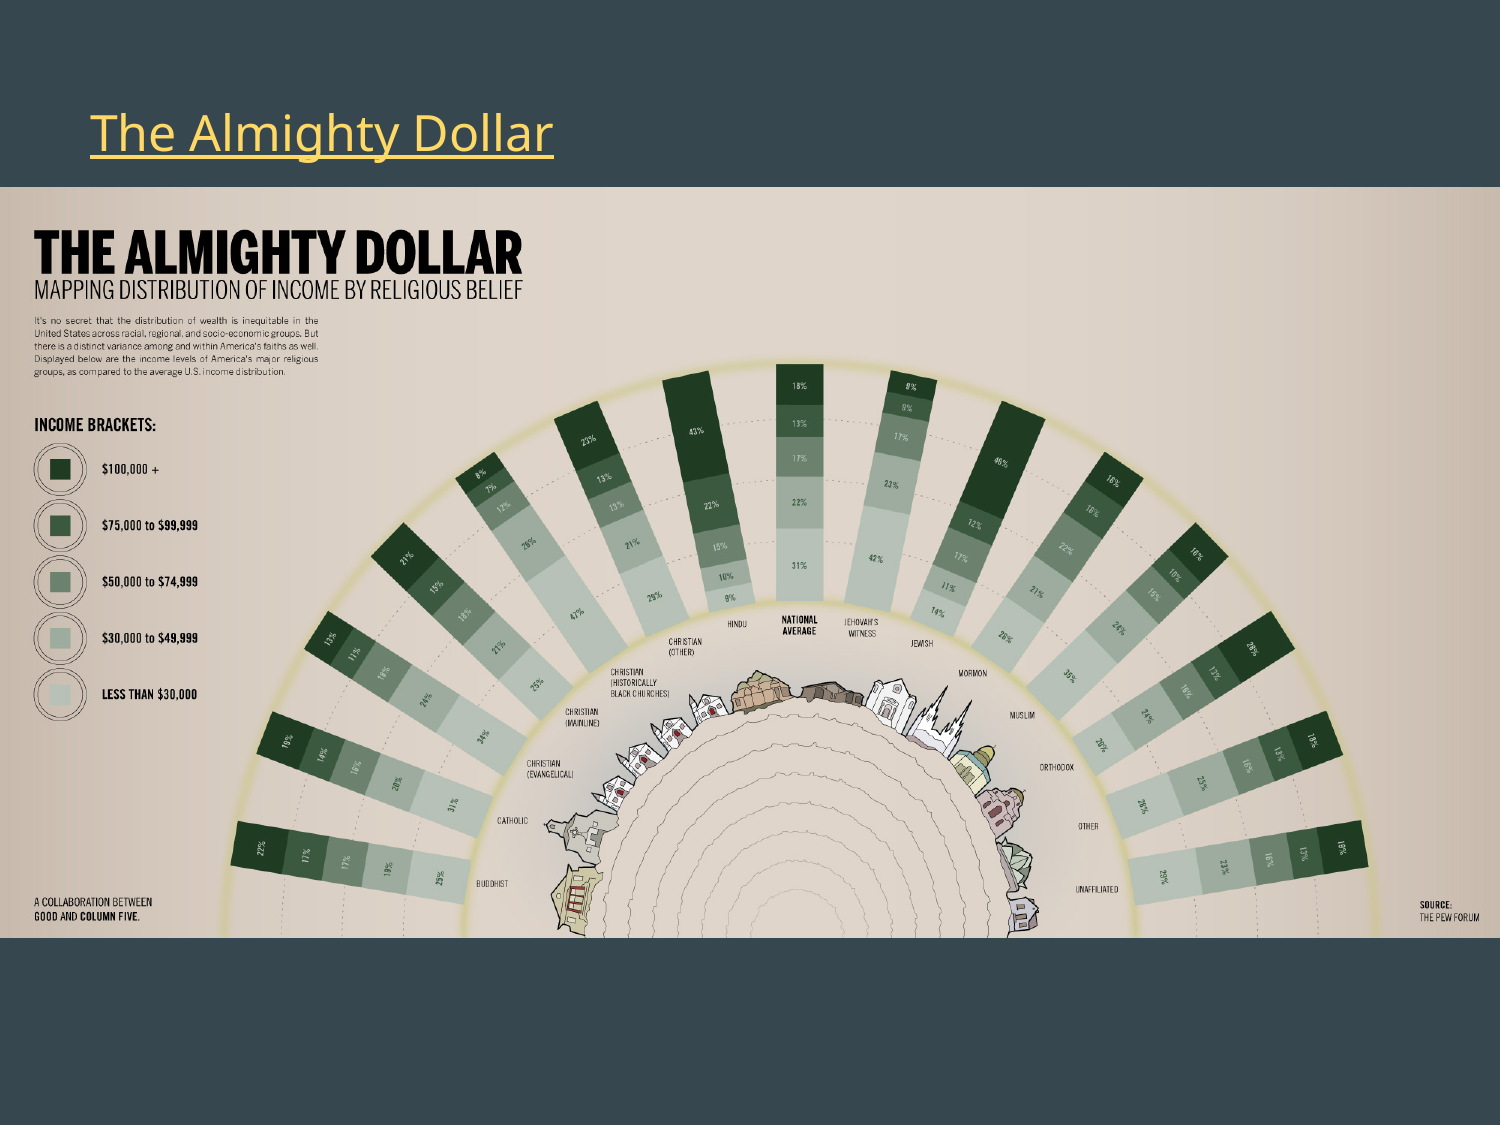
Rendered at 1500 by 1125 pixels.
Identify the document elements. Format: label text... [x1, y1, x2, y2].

text_box The Almighty Dollar [0, 72, 952, 185]
picture [0, 187, 1500, 938]
